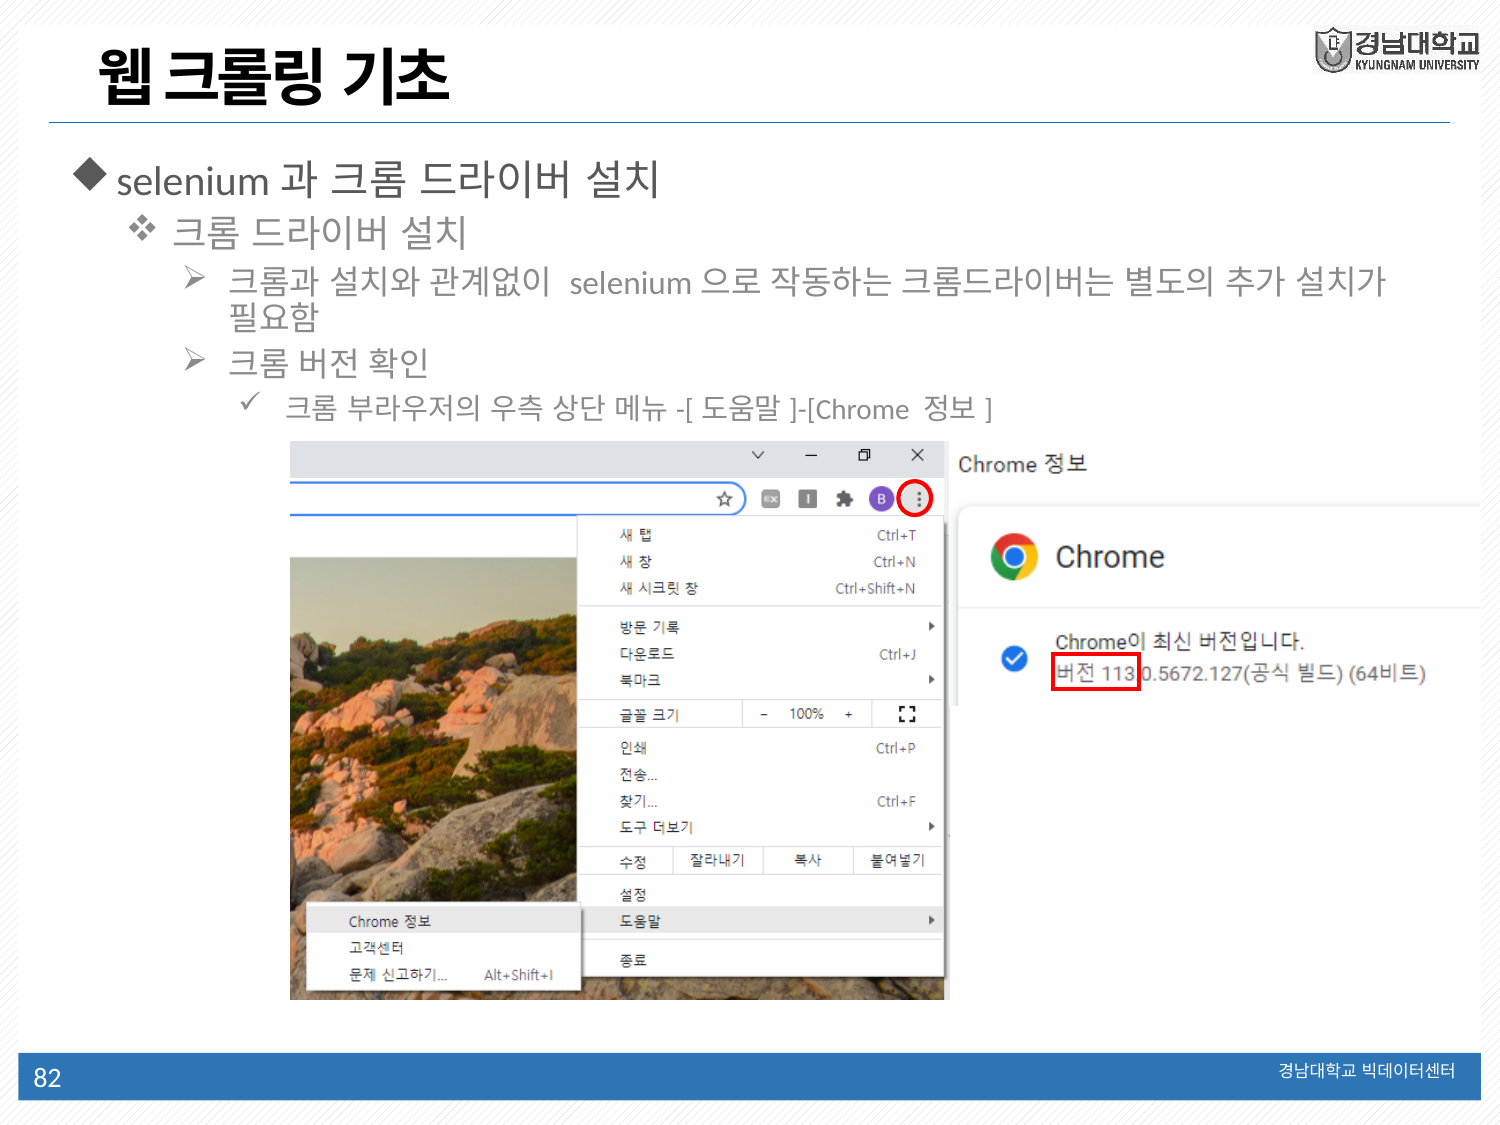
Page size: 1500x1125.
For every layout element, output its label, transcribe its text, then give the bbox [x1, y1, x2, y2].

slide_number 82 [18, 1052, 357, 1113]
text_box 웹 크롤링 기초 [82, 30, 467, 121]
picture [1313, 24, 1481, 74]
list selenium과 크롬 드라이버 설치 크롬 드라이버 설치 크롬과 설치와 관계없이 selenium으로 작동하는 크롬드라이버는 별도의 추가 설치가 필요함 크롬 버전 확인 크롬 부라우저의 우측 상단 메뉴-[도움말]-[Chrome 정보] [54, 151, 1450, 1043]
picture [290, 441, 1480, 1000]
